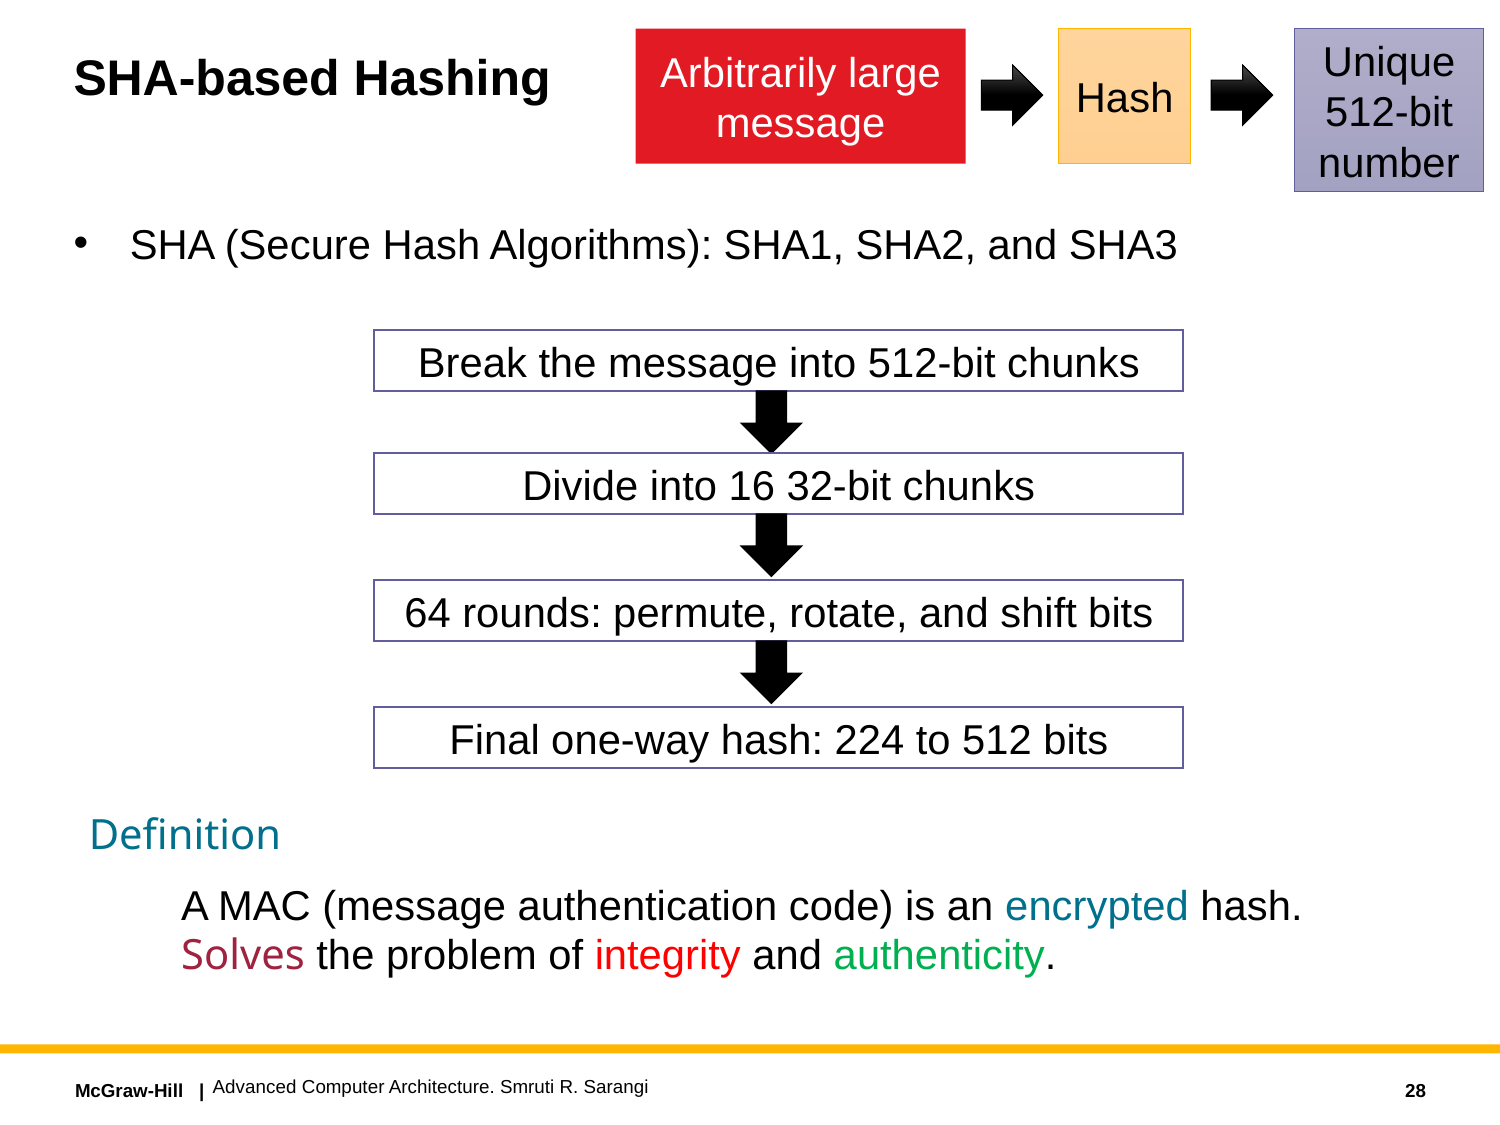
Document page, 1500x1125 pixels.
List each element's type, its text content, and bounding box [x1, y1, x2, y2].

text_box Definition [74, 800, 297, 866]
list SHA (Secure Hash Algorithms): SHA1, SHA2, and SHA3 [58, 210, 1426, 292]
text_box A MAC (message authentication code) is an encrypted hash. Solves the problem of integrity and authenticity. [166, 871, 1318, 986]
slide_number 28 [1283, 1071, 1442, 1109]
text_box [739, 390, 804, 452]
footer Advanced Computer Architecture. Smruti R. Sarangi [197, 1067, 1098, 1105]
text_box [1210, 63, 1274, 127]
text_box Divide into 16 32-bit chunks [373, 452, 1184, 515]
text_box Unique 512-bit number [1294, 28, 1484, 192]
text_box Arbitrarily large message [635, 28, 967, 165]
text_box [739, 640, 804, 705]
text_box 64 rounds: permute, rotate, and shift bits [373, 579, 1184, 642]
title SHA-based Hashing [58, 45, 1184, 180]
text_box [980, 63, 1044, 127]
text_box Break the message into 512-bit chunks [373, 329, 1184, 392]
text_box Hash [1058, 28, 1191, 164]
text_box Final one-way hash: 224 to 512 bits [373, 706, 1184, 769]
text_box [739, 513, 804, 578]
